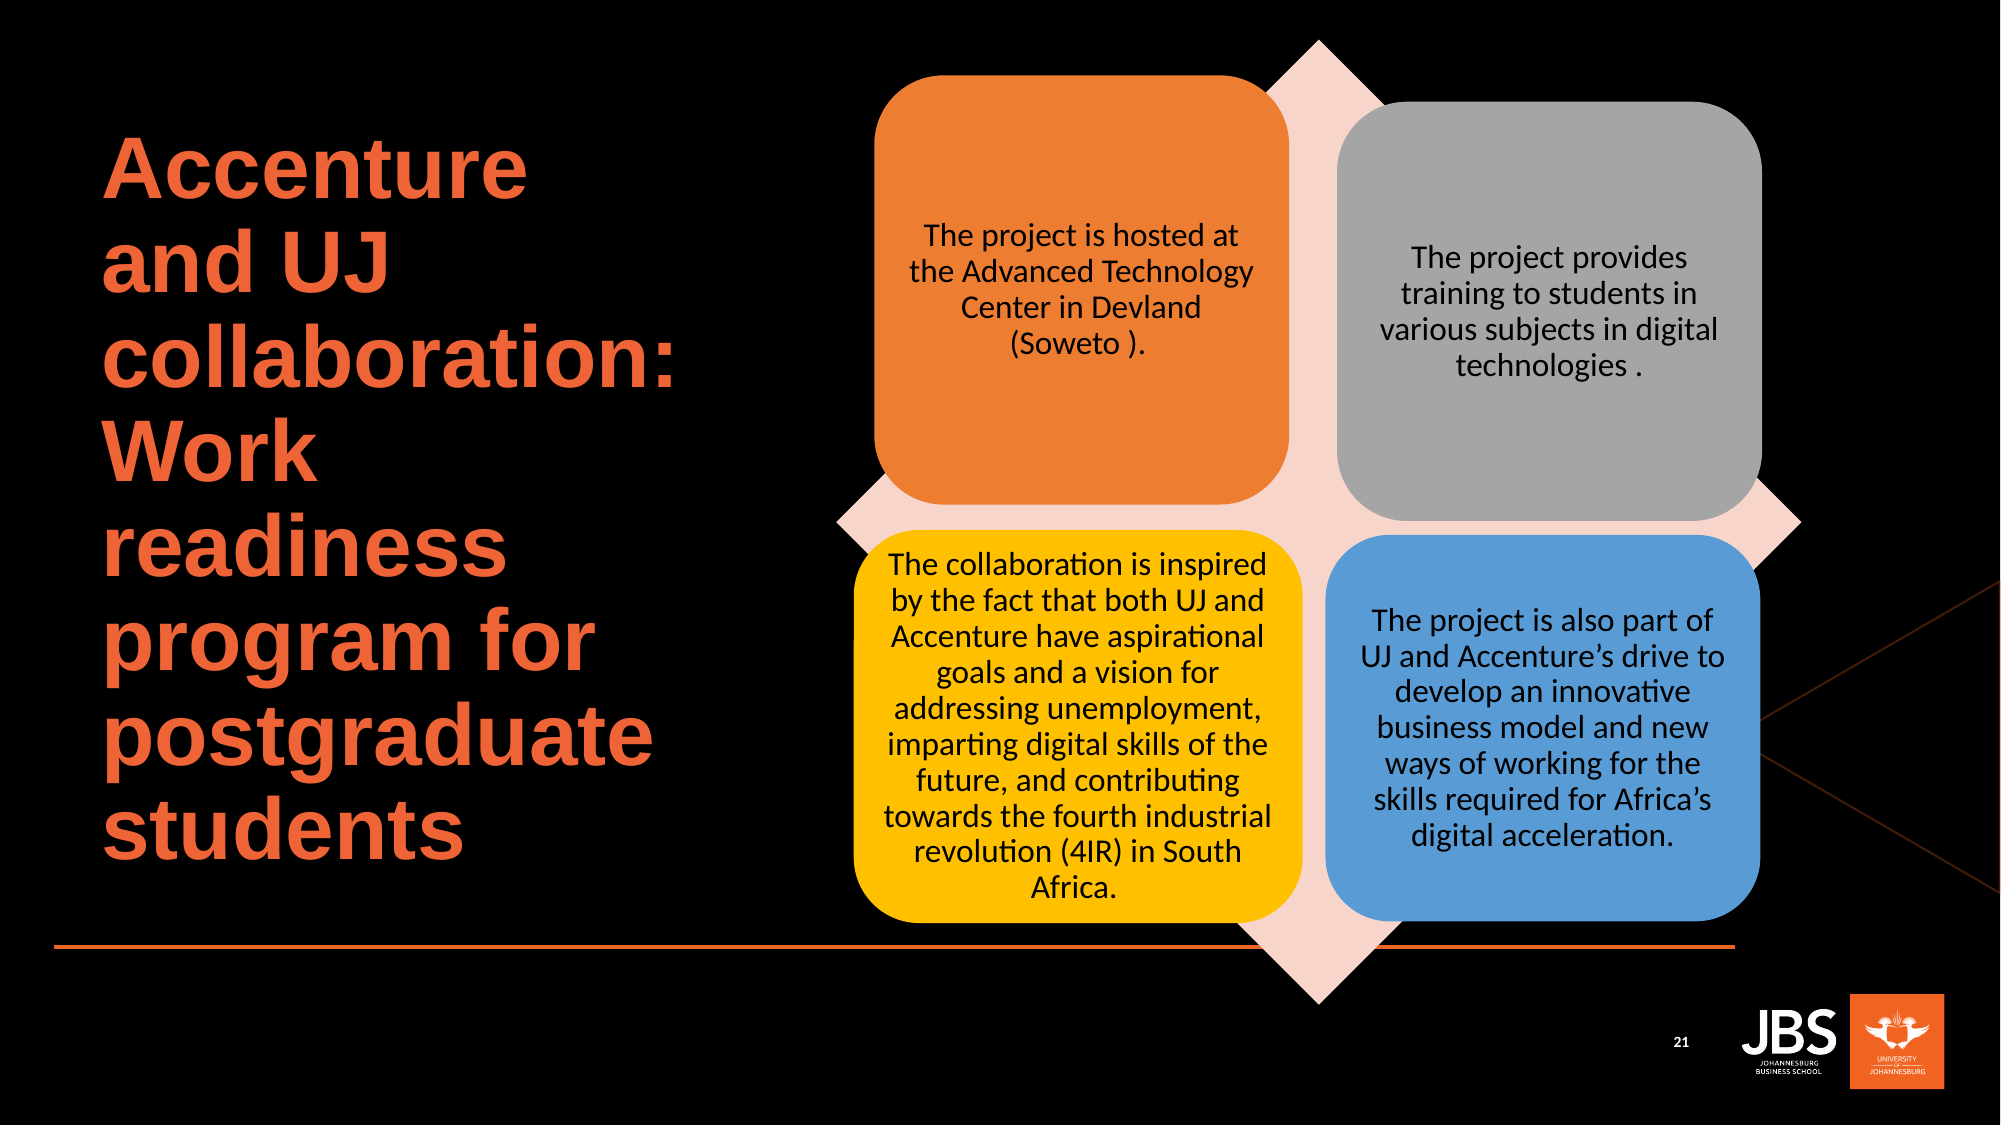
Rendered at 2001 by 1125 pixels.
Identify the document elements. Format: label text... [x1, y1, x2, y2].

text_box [835, 39, 1802, 1005]
picture [1728, 980, 1958, 1103]
title Accenture and UJ collaboration: Work readiness program for postgraduate students [86, 101, 711, 1005]
